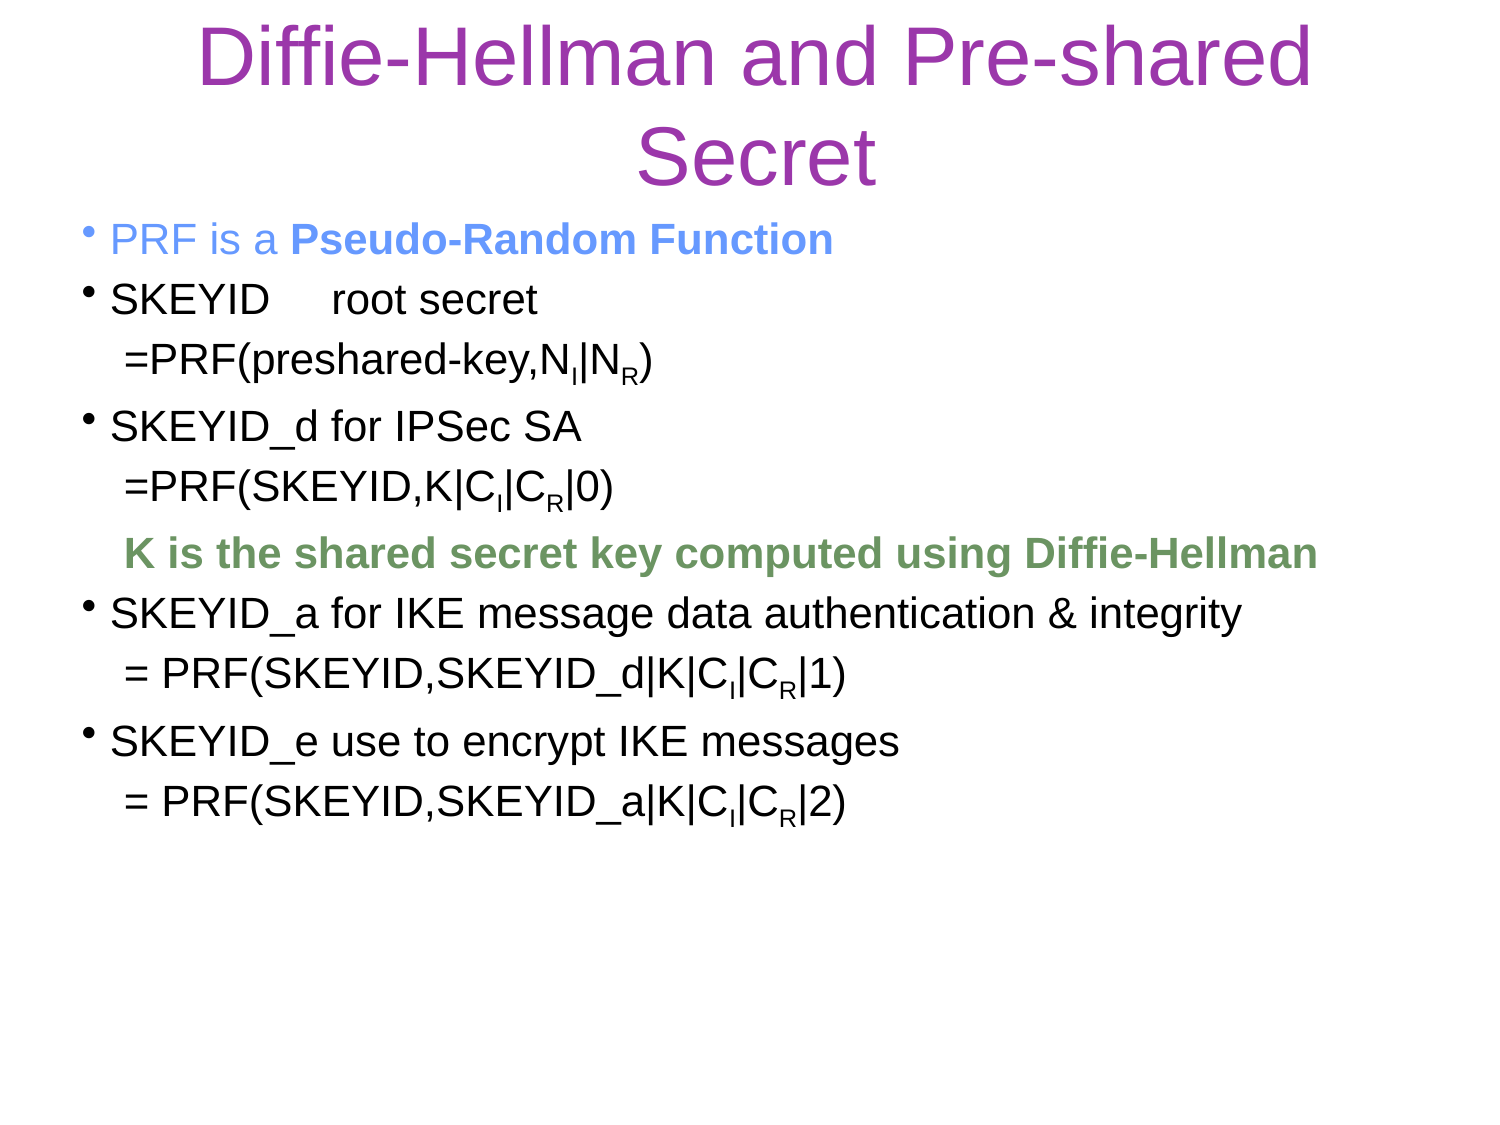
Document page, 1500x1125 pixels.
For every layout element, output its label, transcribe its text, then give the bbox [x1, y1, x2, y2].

title Diffie-Hellman and Pre-shared Secret [52, 30, 1459, 174]
list PRF is a Pseudo-Random Function SKEYID root secret =PRF(preshared-key,NI|NR) SKEYID_d for IPSec SA =PRF(SKEYID,K|CI|CR|0) K is the shared secret key computed using Diffie-Hellman SKEYID_a for IKE message data authentication & integrity = PRF(SKEYID,SKEYID_d|K|CI|CR|1) SKEYID_e use to encrypt IKE messages = PRF(SKEYID,SKEYID_a|K|CI|CR|2) [52, 196, 1459, 1059]
